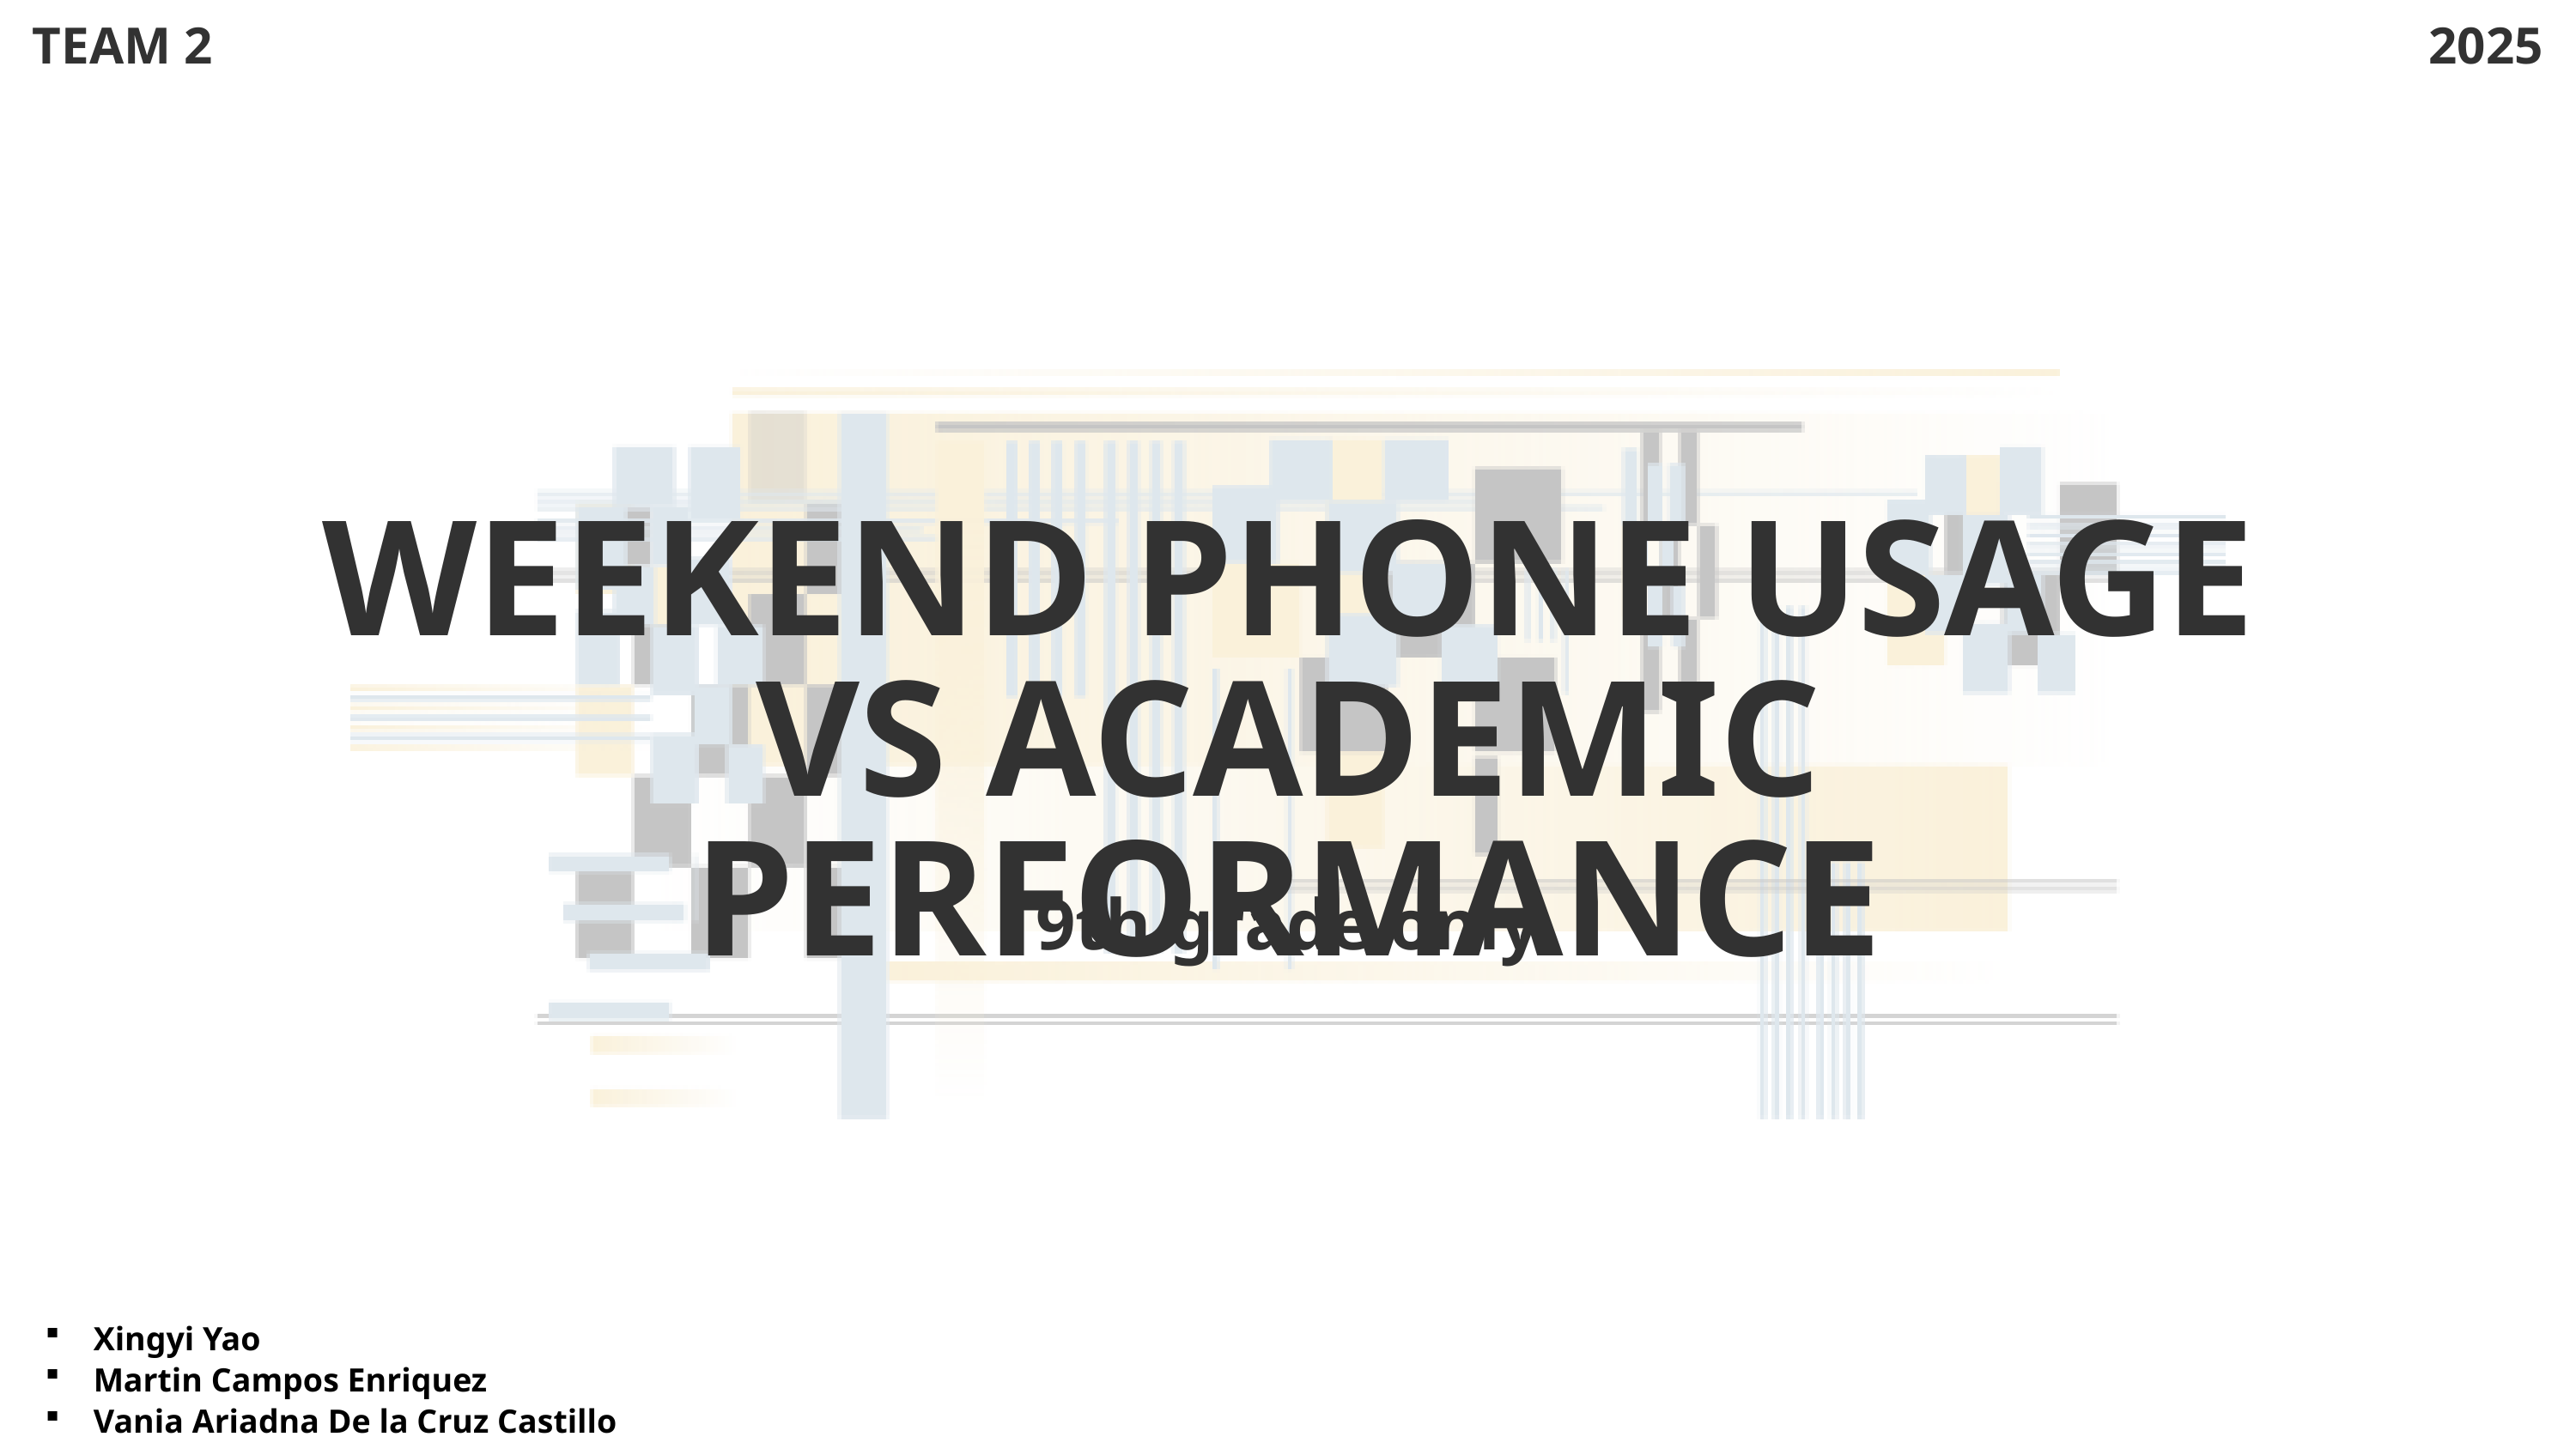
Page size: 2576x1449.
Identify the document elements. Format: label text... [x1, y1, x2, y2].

text_box TEAM 2 [32, 3, 603, 74]
text_box Xingyi Yao Martin Campos Enriquez Vania Ariadna De la Cruz Castillo [32, 1309, 1321, 1446]
text_box [350, 369, 2227, 488]
text_box 2025 [1973, 3, 2543, 74]
text_box [350, 967, 2227, 1119]
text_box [280, 491, 2296, 957]
